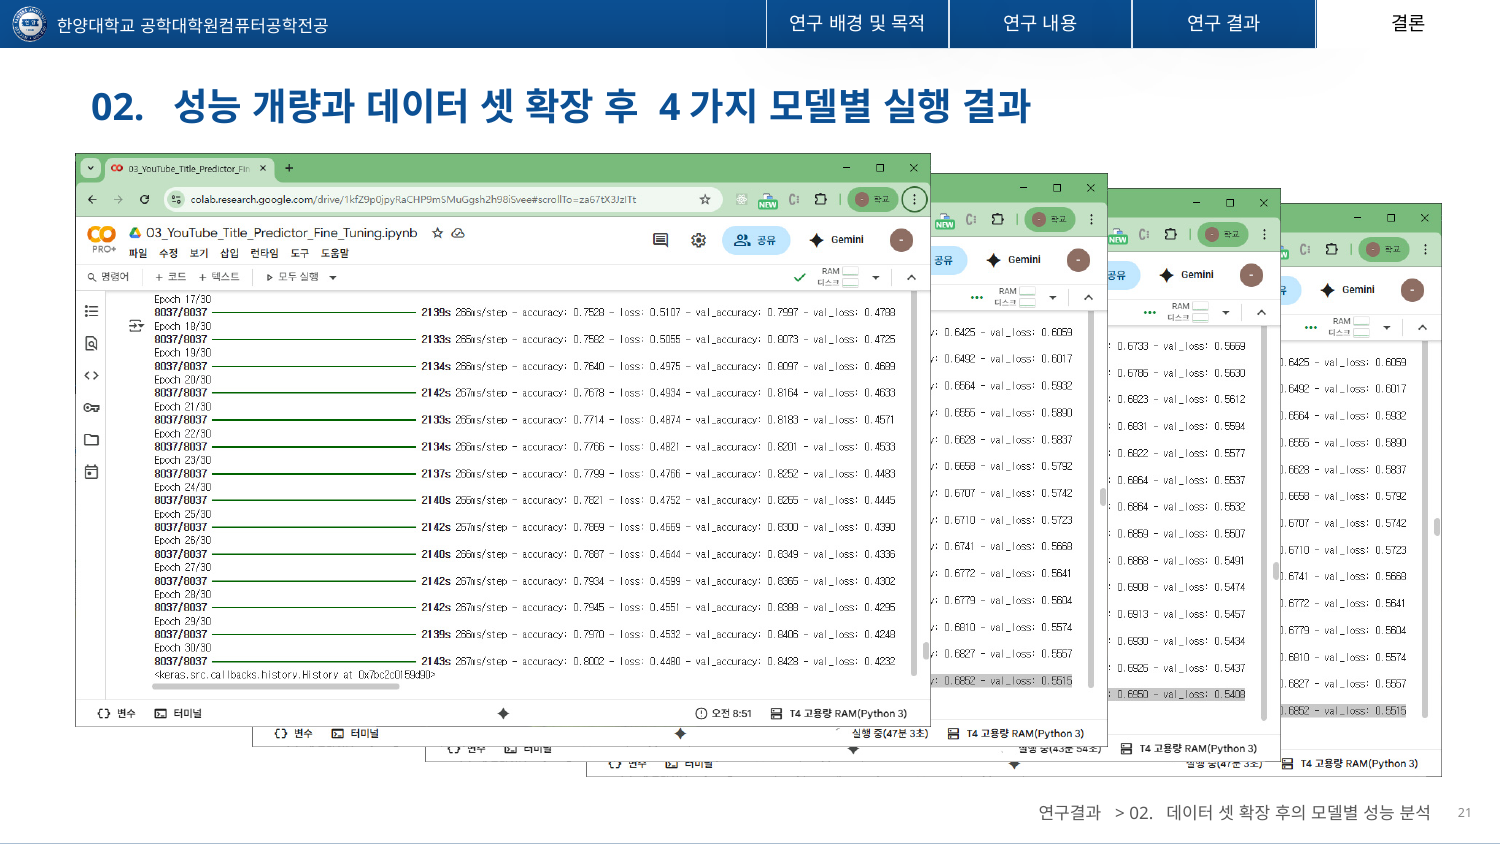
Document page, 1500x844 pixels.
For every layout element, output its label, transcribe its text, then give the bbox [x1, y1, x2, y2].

text_box 02. 성능 개량과 데이터 셋 확장 후 4가지 모델별 실행 결과 [76, 75, 1128, 136]
text_box [0, 48, 1500, 844]
text_box 연구 배경 및 목적 [766, 0, 950, 49]
text_box 연구결과 > 02. 데이터 셋 확장 후의 모델별 성능 분석 [749, 795, 1447, 831]
text_box 연구 내용 [984, 0, 1114, 49]
text_box 21 [1447, 798, 1488, 829]
picture [12, 6, 48, 43]
text_box 연구 결과 [1132, 0, 1316, 49]
picture [74, 152, 1443, 778]
text_box 한양대학교 공학대학원컴퓨터공학전공 [49, 7, 392, 44]
text_box 결론 [1316, 0, 1500, 49]
